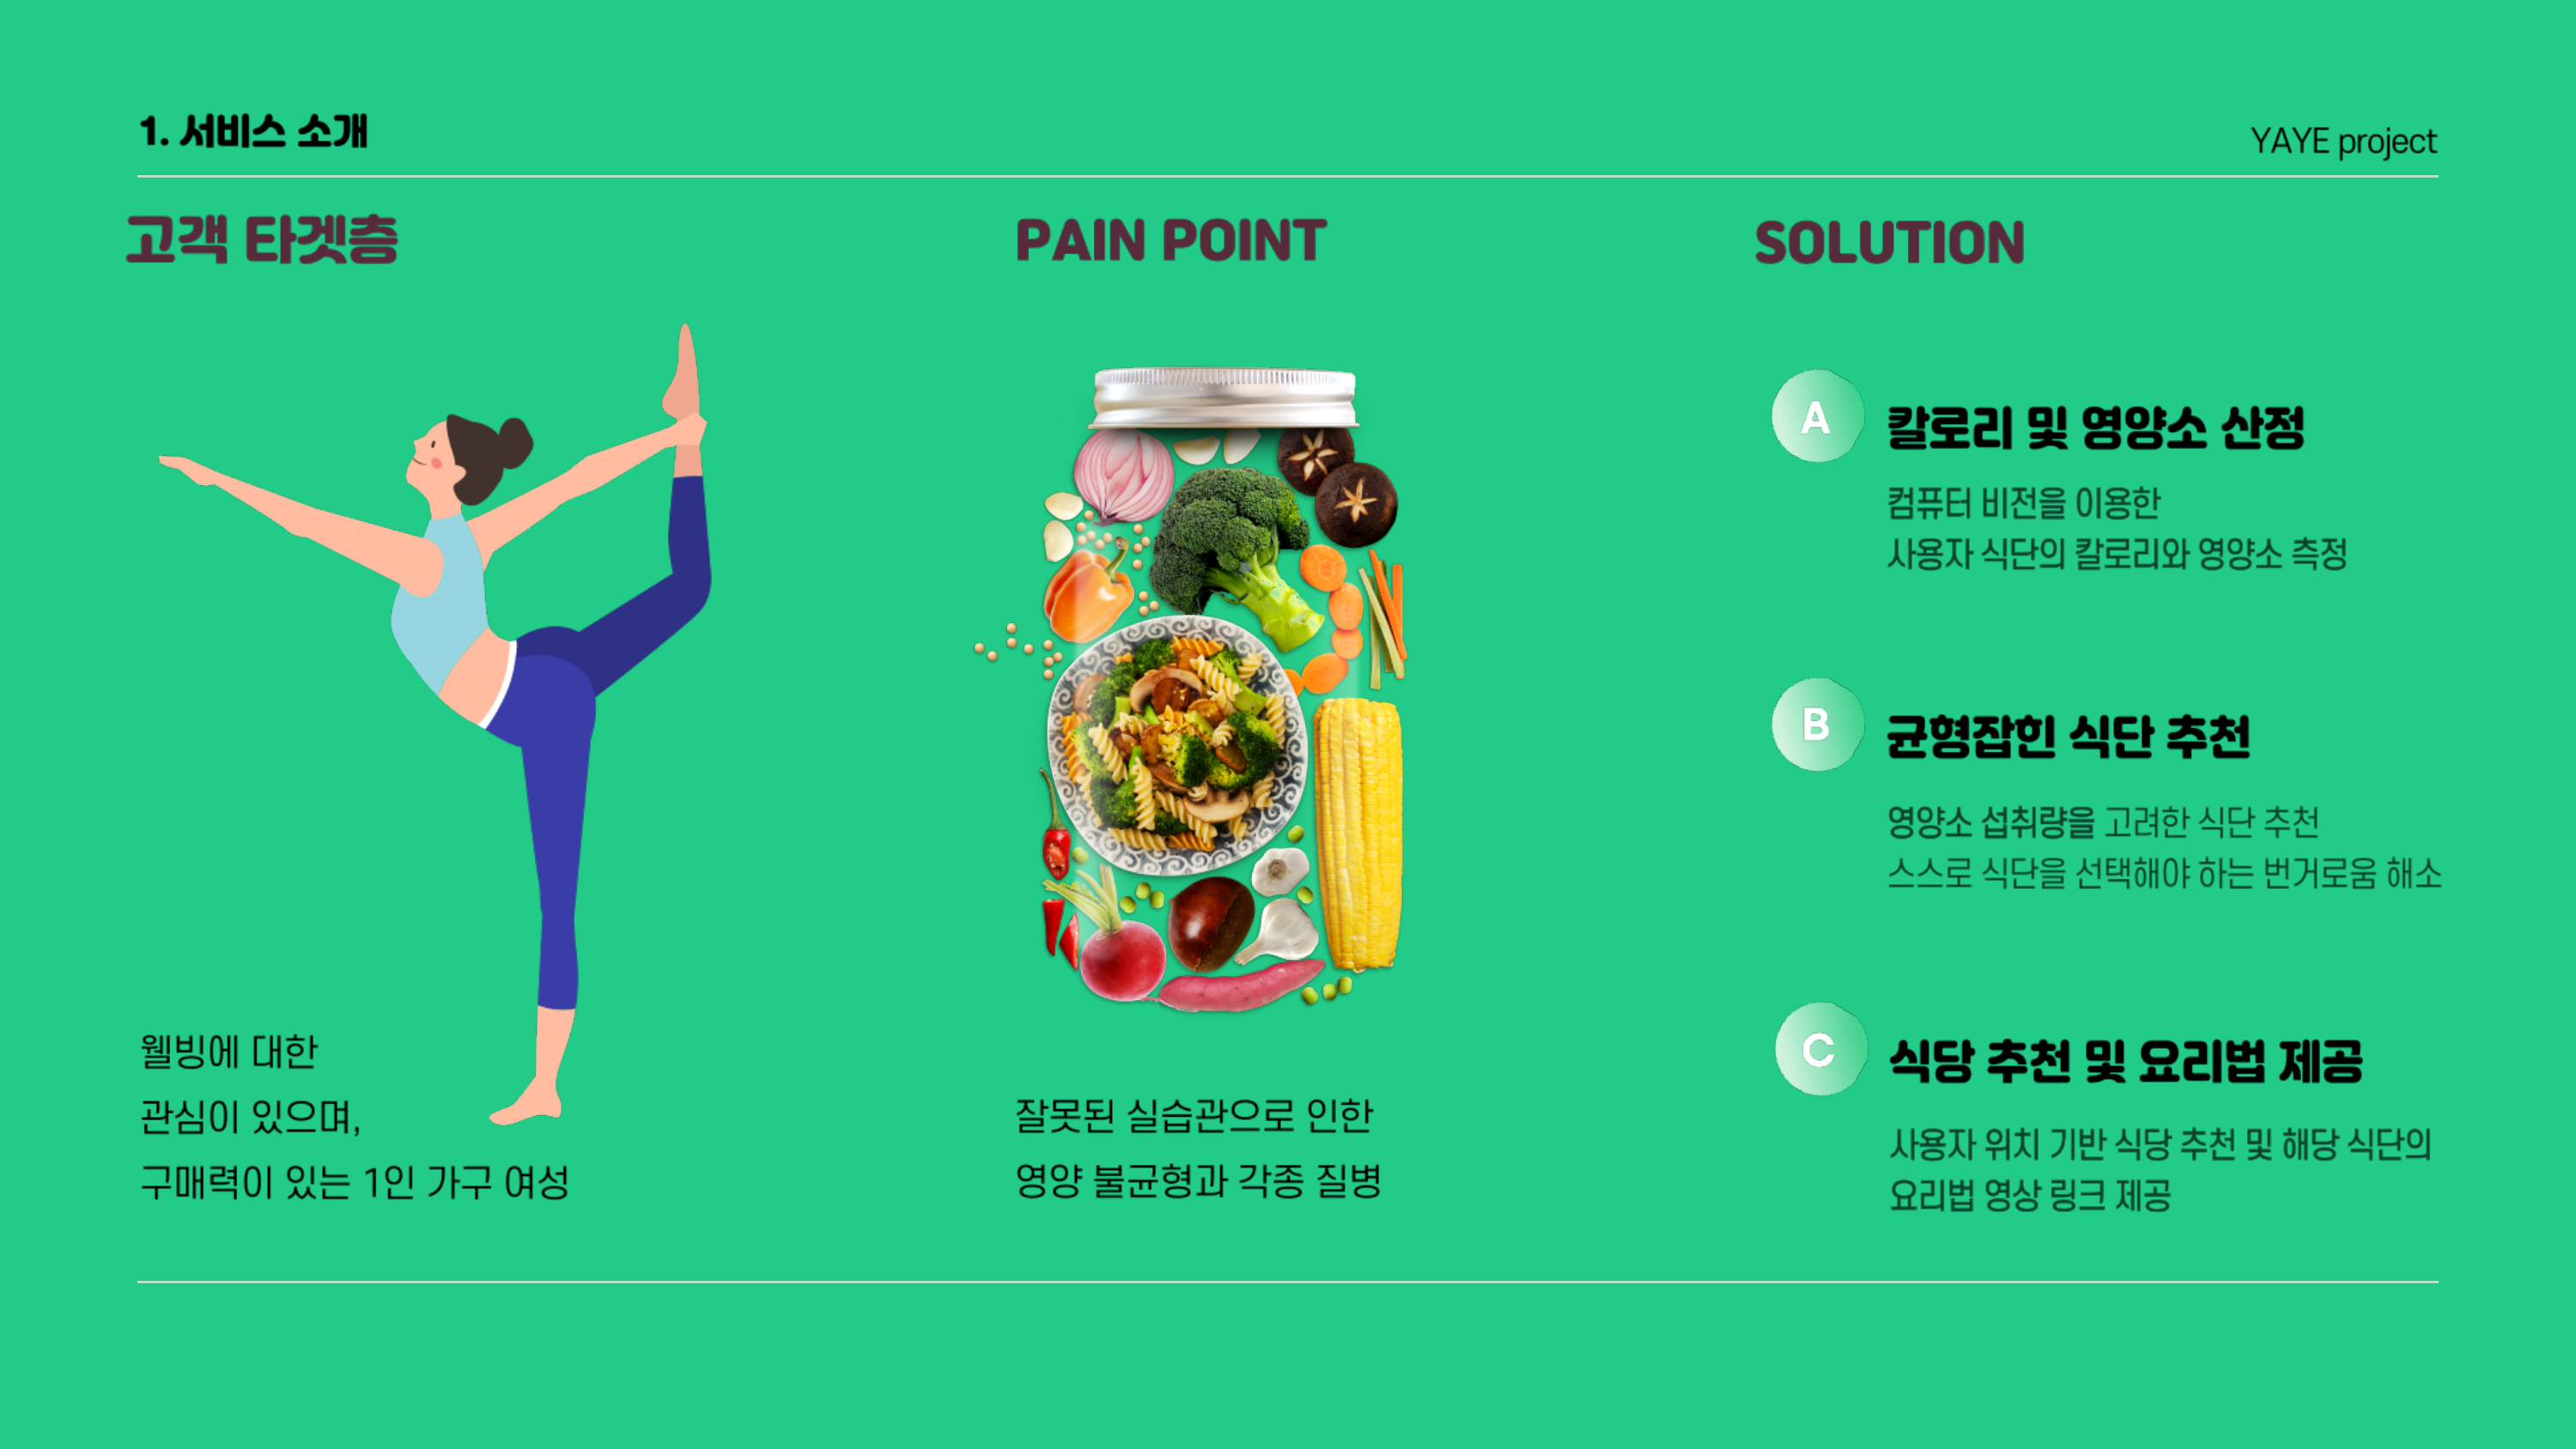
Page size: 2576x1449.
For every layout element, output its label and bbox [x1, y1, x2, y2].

picture [1882, 1019, 2385, 1106]
picture [133, 1021, 590, 1233]
picture [1880, 694, 2272, 782]
text_box [151, 318, 720, 1131]
text_box [1754, 354, 1880, 479]
text_box [944, 345, 1435, 1038]
text_box [137, 171, 2439, 180]
picture [133, 100, 386, 167]
text_box [1754, 663, 1880, 788]
picture [1880, 792, 2459, 914]
text_box [1757, 987, 1882, 1113]
picture [1009, 1084, 1410, 1231]
picture [1880, 102, 2453, 176]
picture [1746, 197, 2050, 293]
picture [1880, 385, 2365, 595]
picture [117, 195, 423, 290]
picture [1006, 197, 1351, 291]
text_box [137, 1277, 2439, 1286]
picture [1884, 1115, 2449, 1236]
